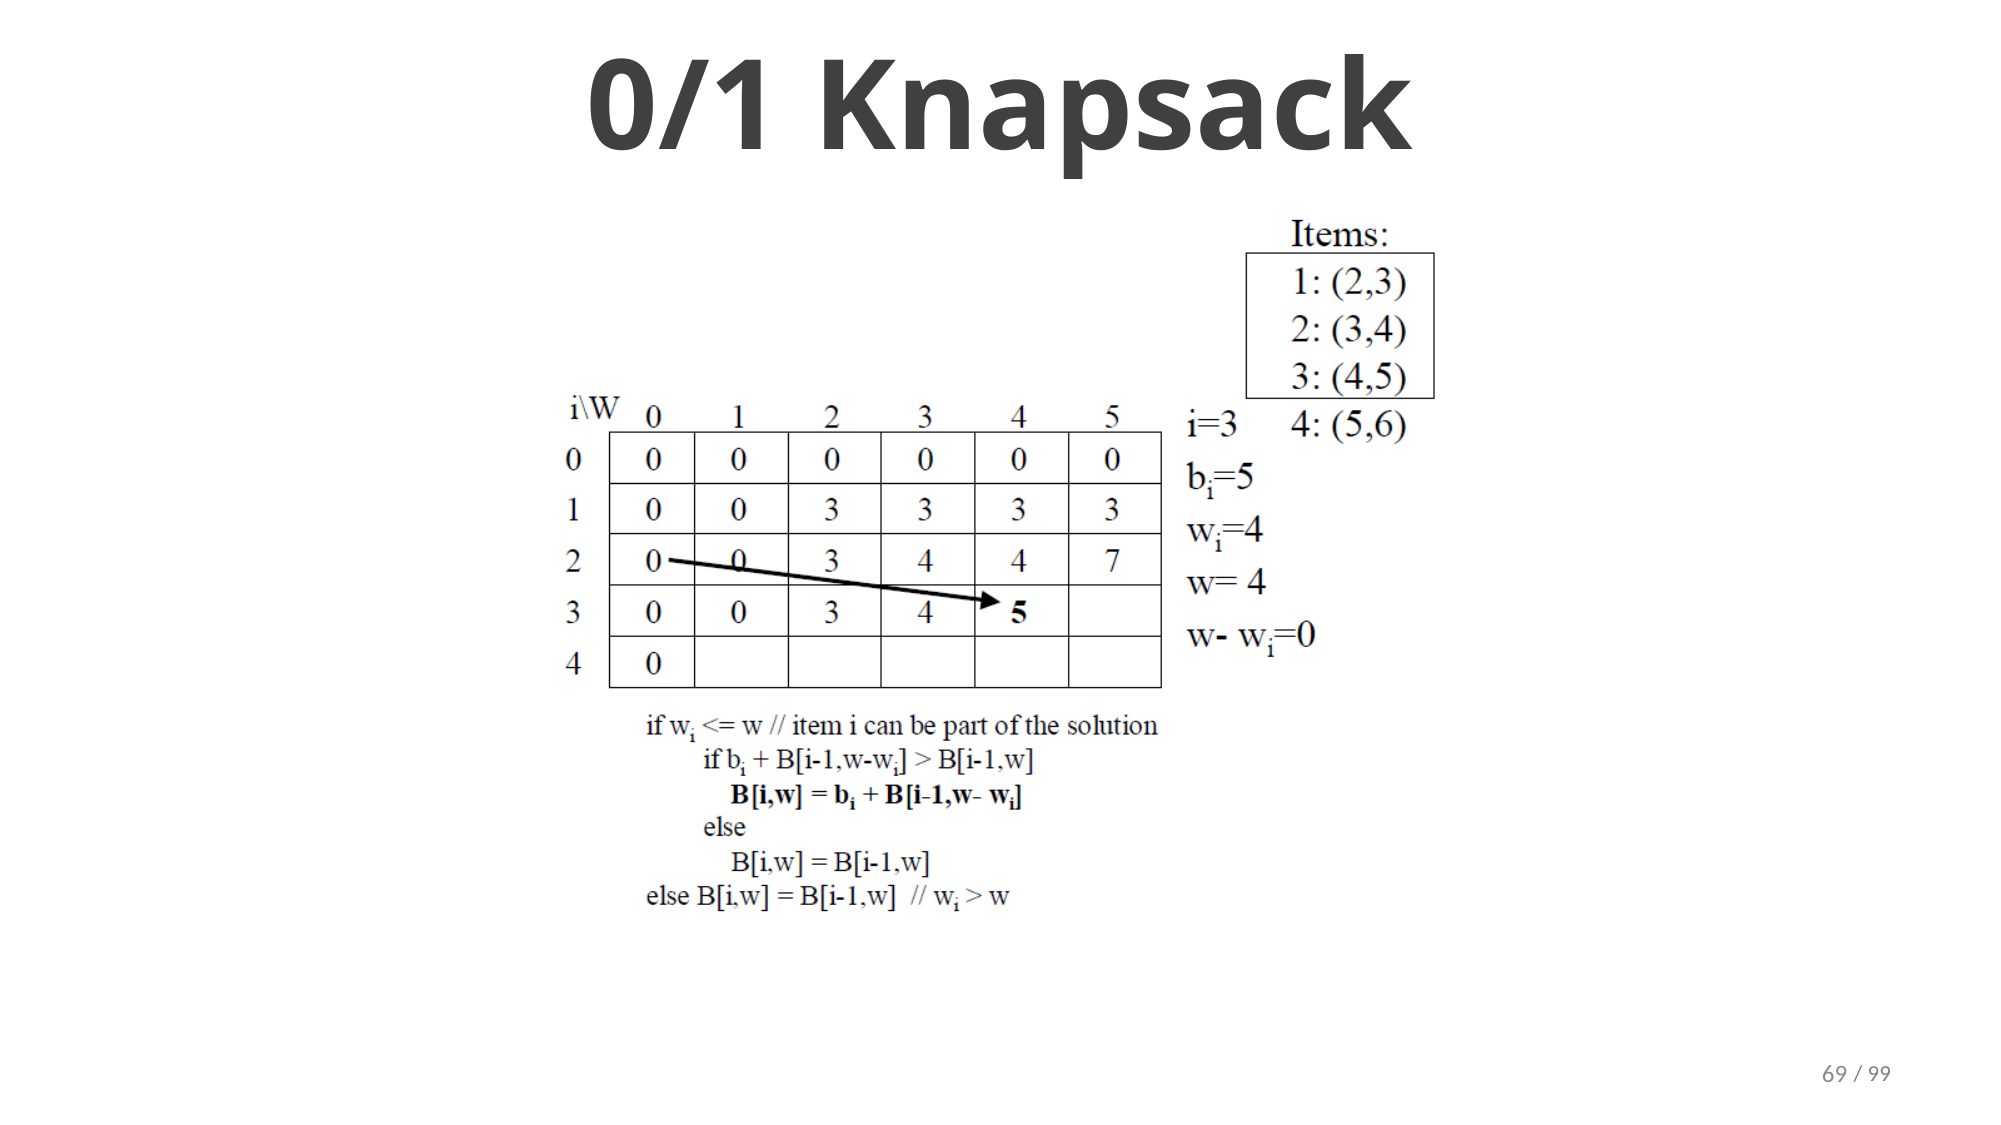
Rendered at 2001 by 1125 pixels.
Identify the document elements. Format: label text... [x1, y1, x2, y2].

picture [564, 210, 1436, 915]
title 0/1 Knapsack [131, 0, 1869, 224]
slide_number 69 [1412, 1042, 1863, 1103]
